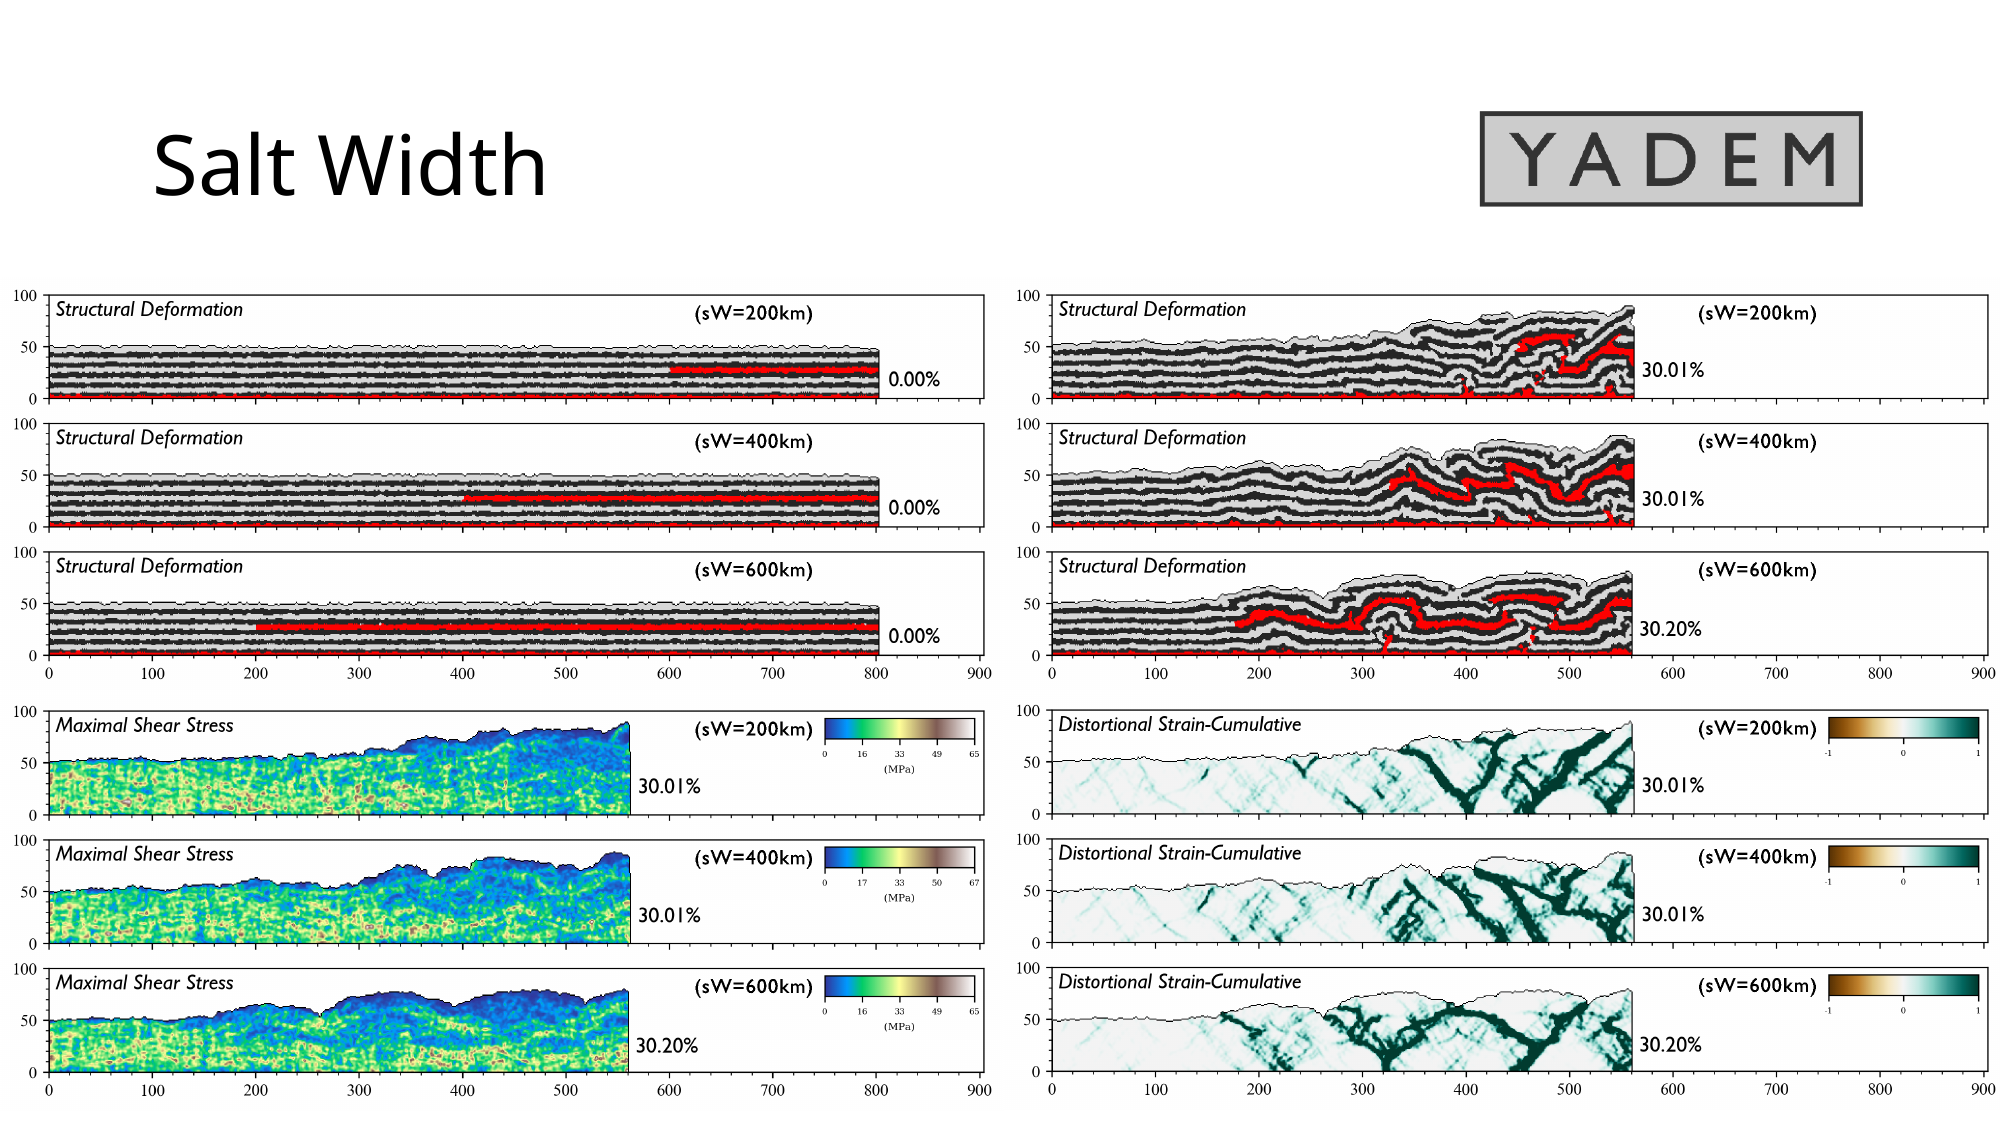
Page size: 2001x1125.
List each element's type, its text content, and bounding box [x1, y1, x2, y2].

picture [0, 277, 2000, 1111]
title Salt Width [137, 59, 1863, 277]
picture [1479, 111, 1863, 207]
